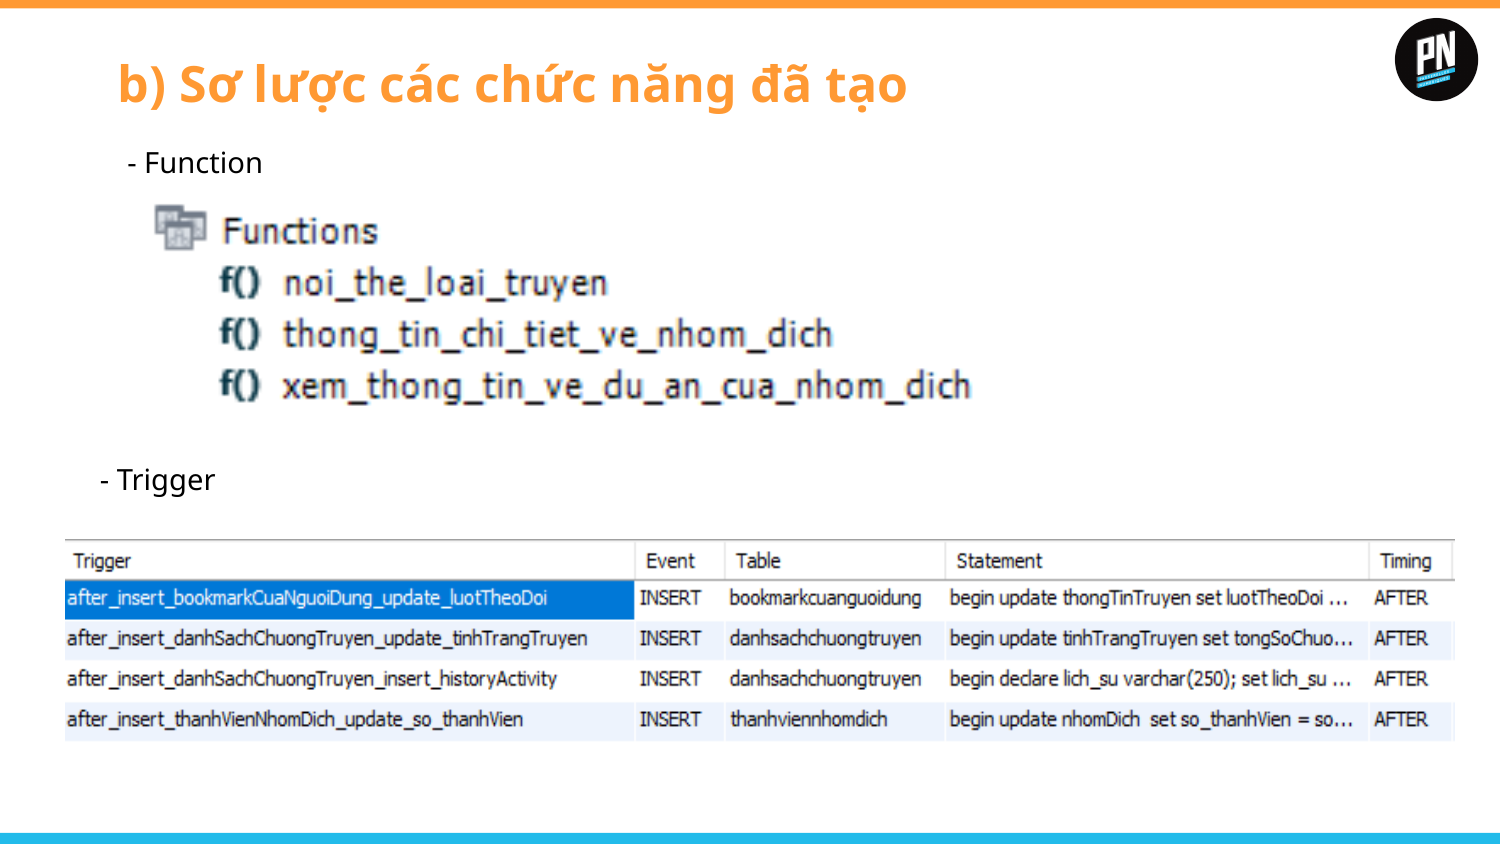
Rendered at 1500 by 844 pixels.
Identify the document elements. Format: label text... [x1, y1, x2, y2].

text_box - Trigger [85, 453, 975, 505]
list - Function [112, 147, 1003, 189]
picture [147, 203, 1021, 423]
picture [1394, 17, 1479, 102]
title b) Sơ lược các chức năng đã tạo [103, 45, 1397, 147]
picture [65, 539, 1456, 759]
